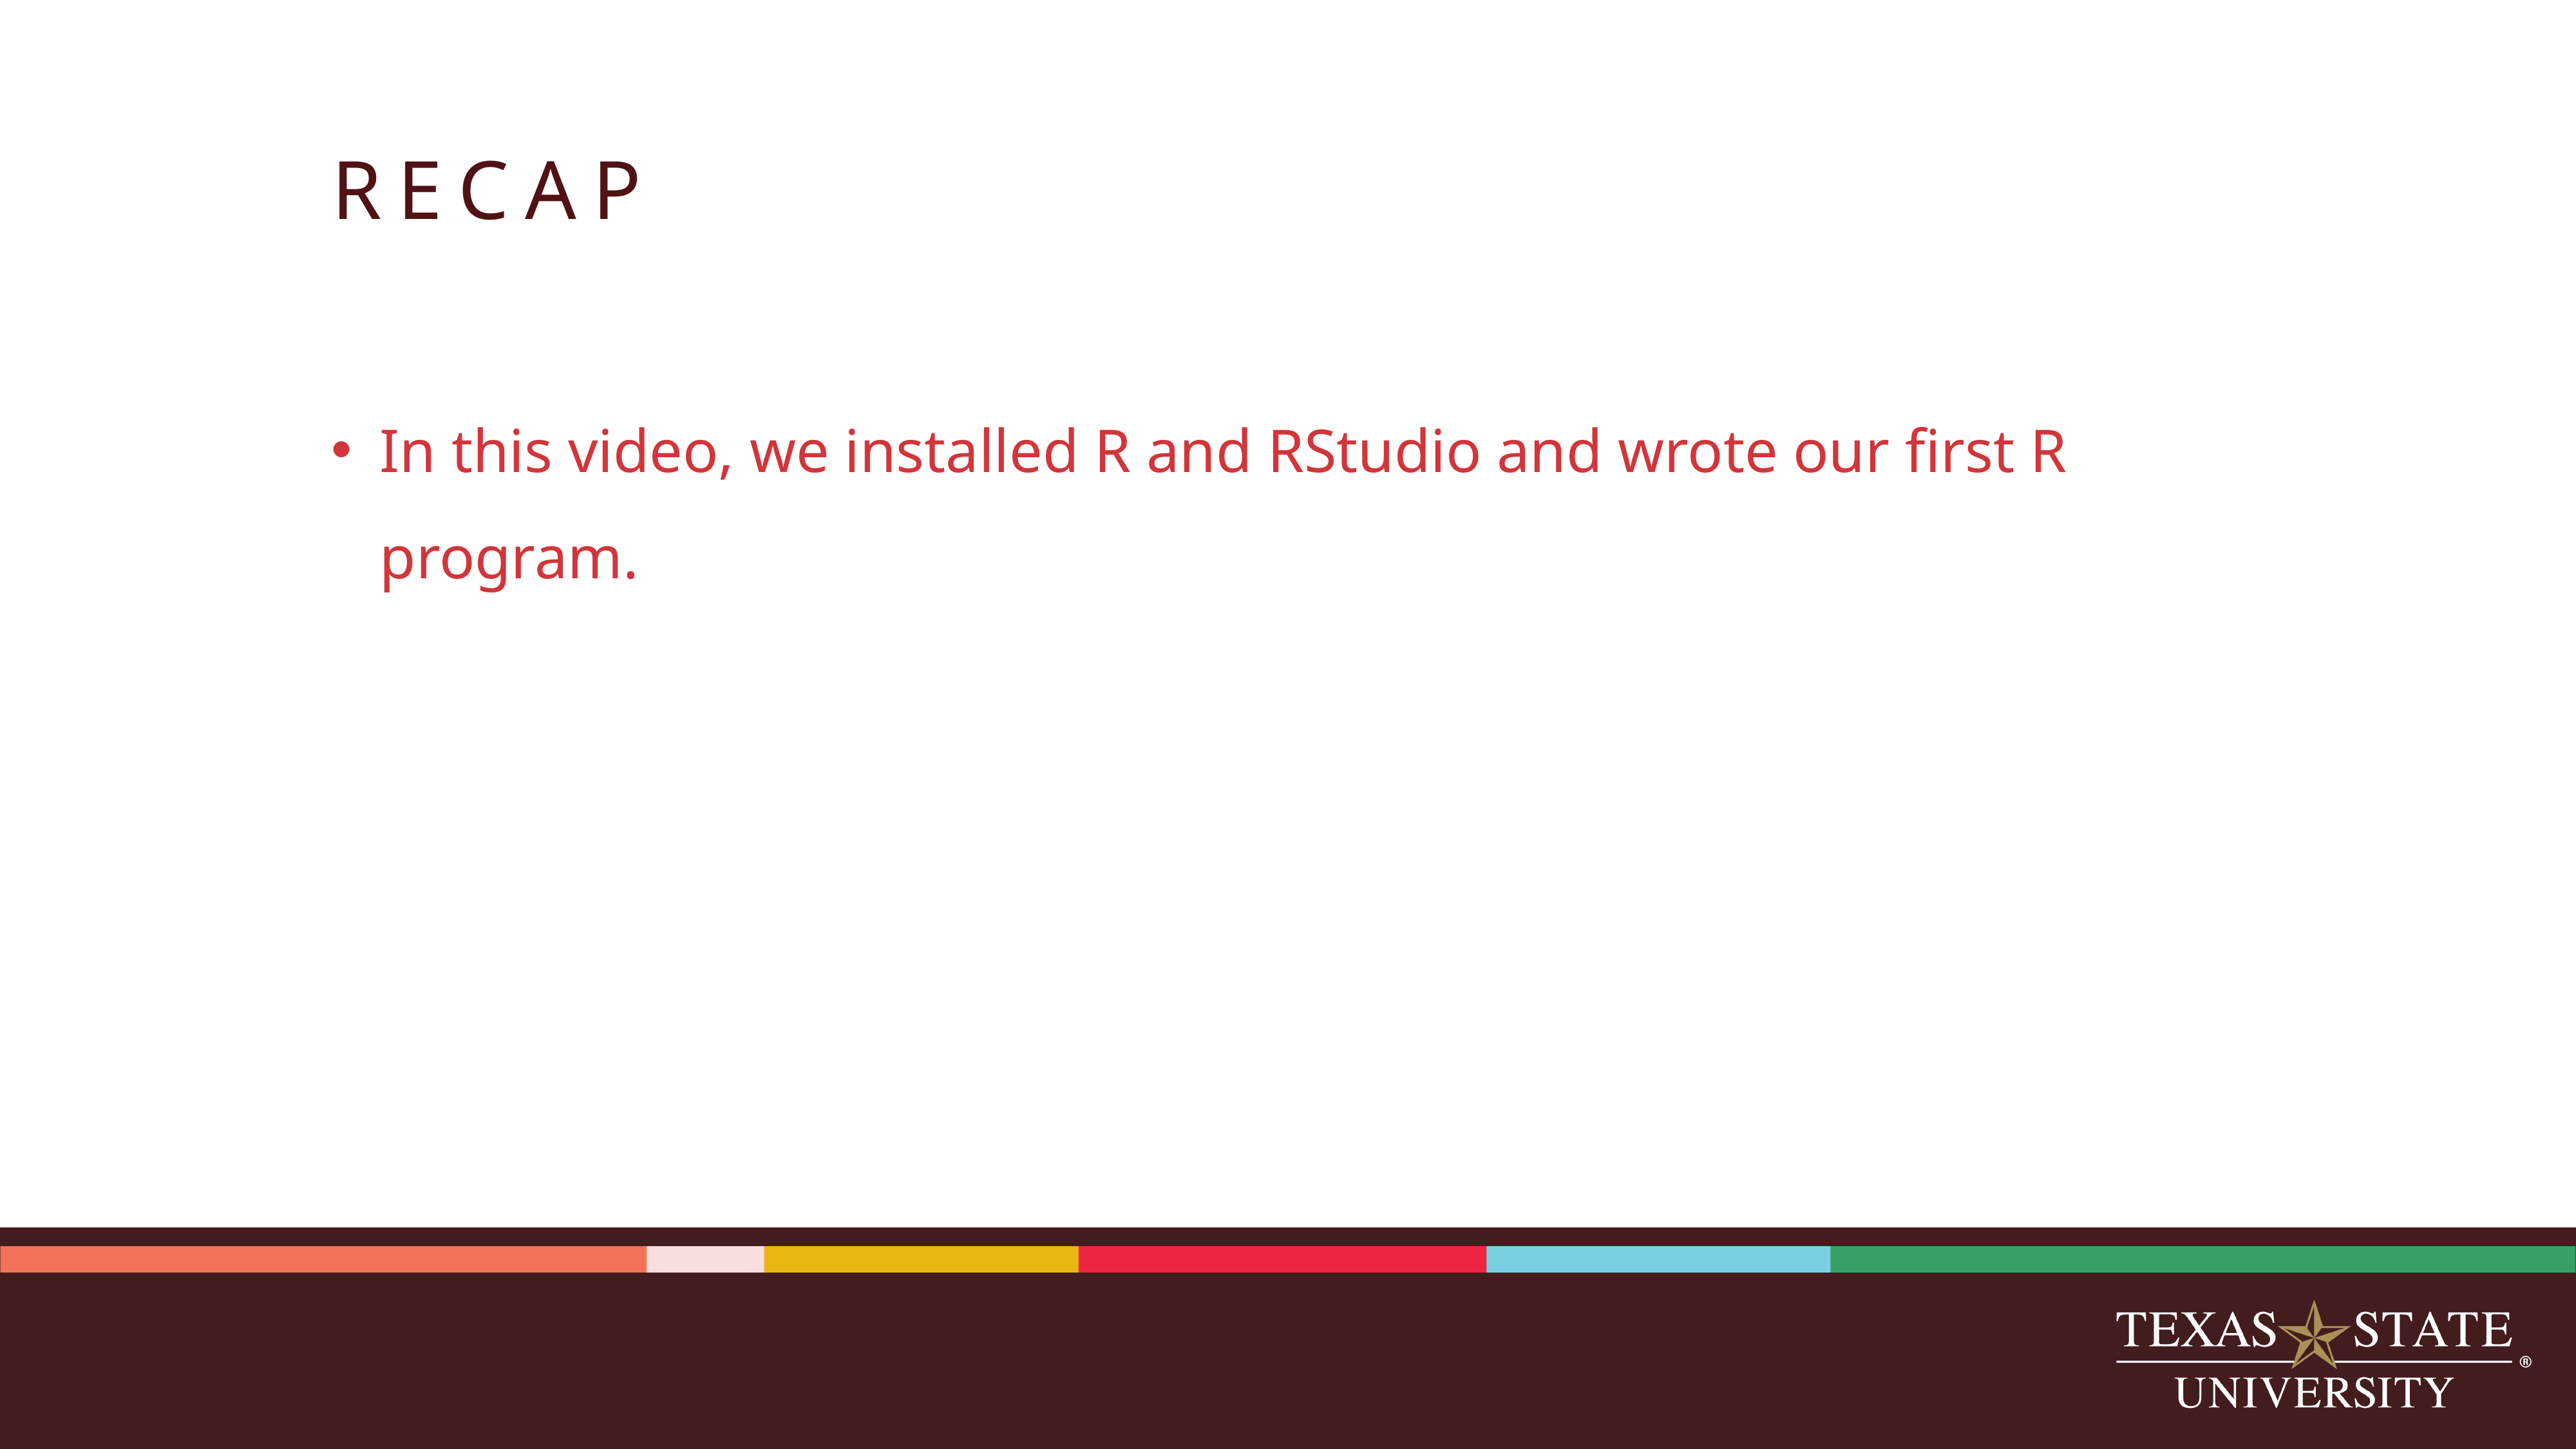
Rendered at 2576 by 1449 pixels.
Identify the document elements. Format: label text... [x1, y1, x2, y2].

title RECAP [322, 144, 2254, 266]
picture [0, 1246, 2576, 1449]
list In this video, we installed R and RStudio and wrote our first R program. [322, 373, 2254, 1074]
